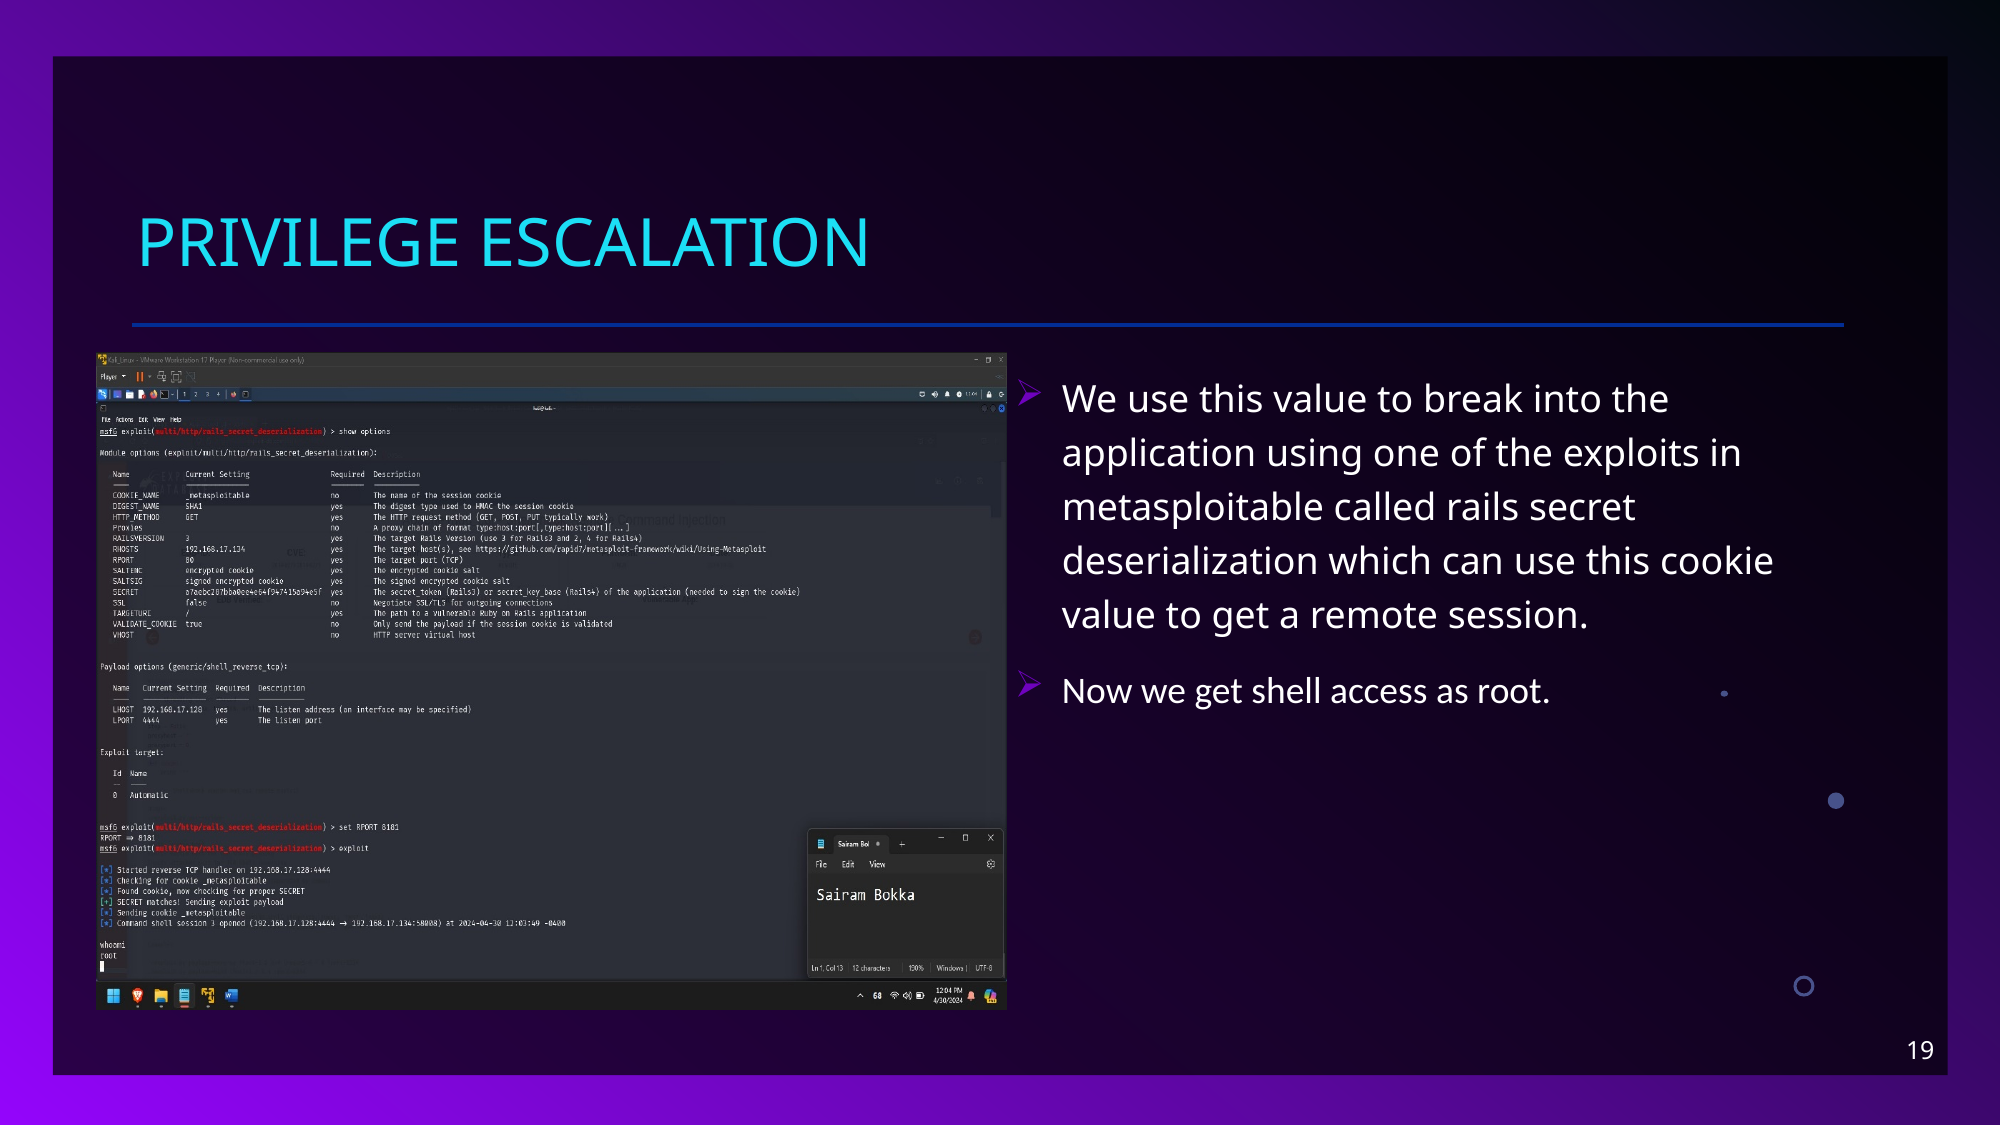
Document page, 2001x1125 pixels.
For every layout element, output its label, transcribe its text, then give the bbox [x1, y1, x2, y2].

list We use this value to break into the application using one of the exploits in metasploitable called rails secret deserialization which can use this cookie value to get a remote session. Now we get shell access as root. [999, 358, 1878, 1016]
picture [96, 352, 1007, 1010]
title Privilege escalation [121, 70, 1845, 289]
slide_number 19 [1499, 1021, 1950, 1082]
